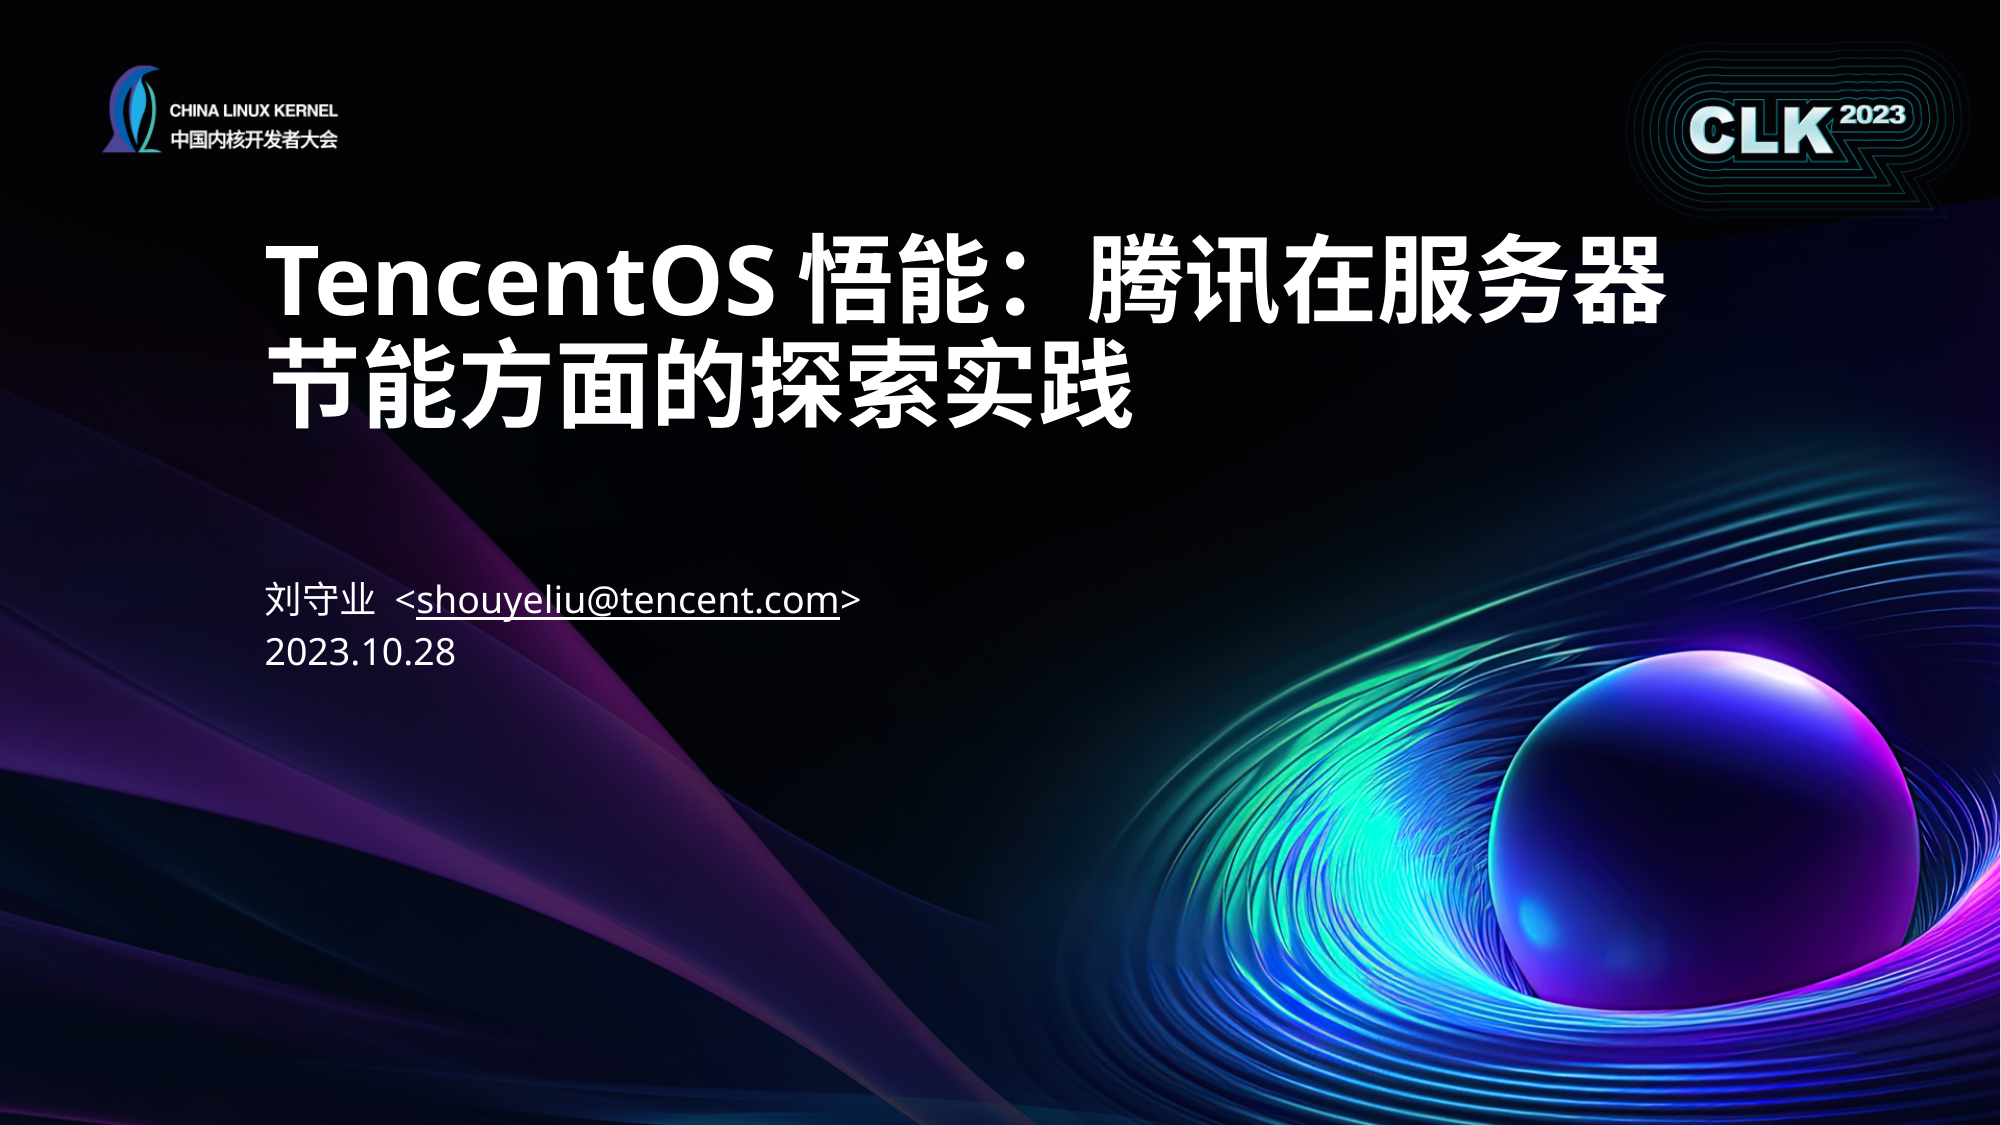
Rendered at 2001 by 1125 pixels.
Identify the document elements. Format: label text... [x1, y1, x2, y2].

picture [0, 0, 2001, 1125]
title TencentOS悟能：腾讯在服务器节能方面的探索实践 [249, 223, 1750, 450]
text_box 刘守业 <shouyeliu@tencent.com> 2023.10.28 [249, 569, 1171, 680]
